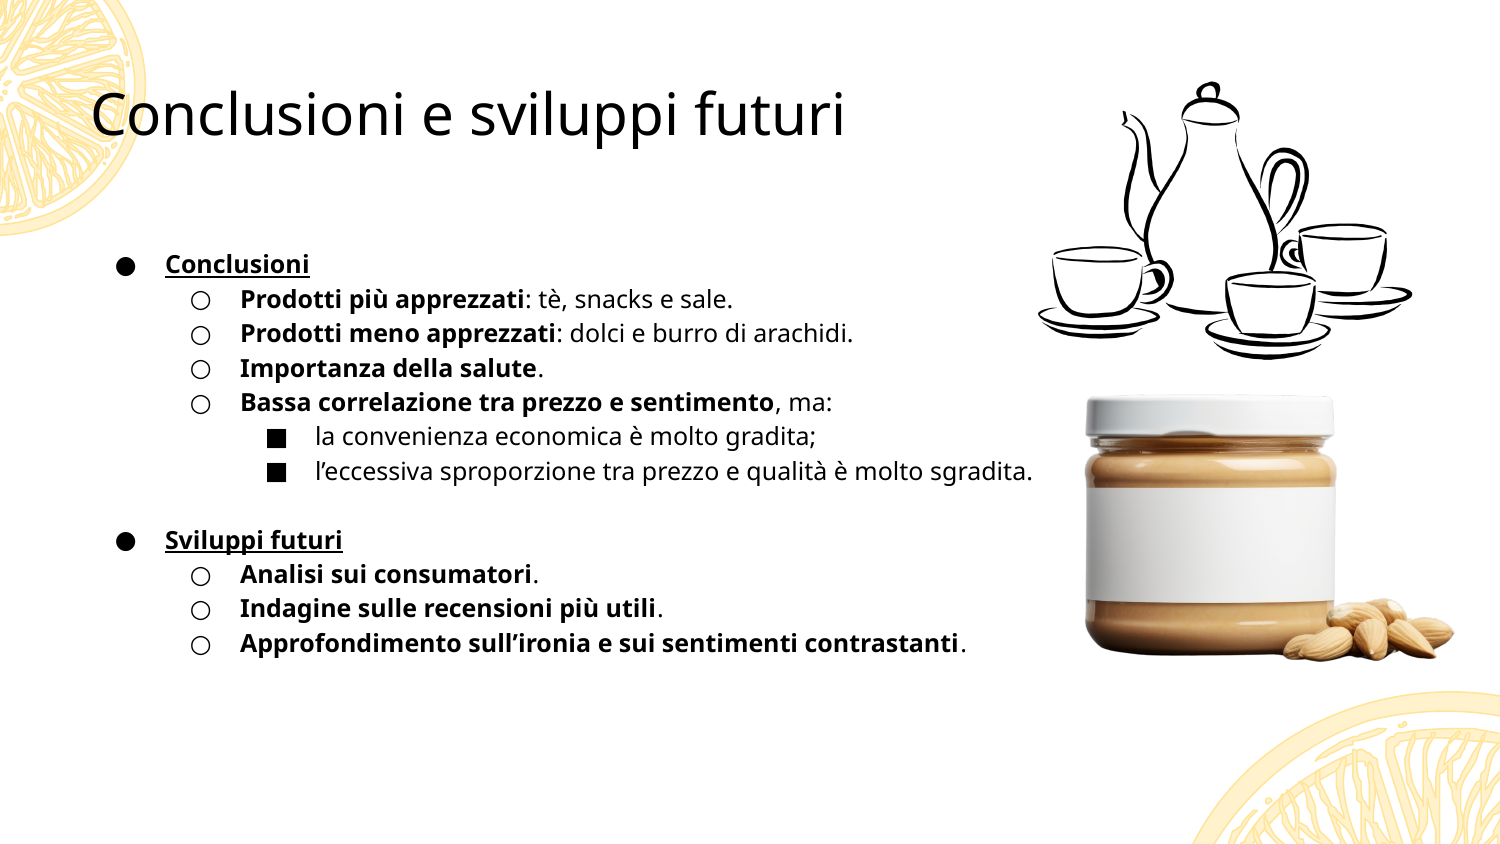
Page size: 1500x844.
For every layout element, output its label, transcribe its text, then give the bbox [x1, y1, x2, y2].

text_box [0, 0, 151, 240]
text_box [1149, 683, 1500, 844]
picture [1002, 61, 1470, 678]
list Conclusioni Prodotti più apprezzati: tè, snacks e sale. Prodotti meno apprezzati: dolci e burro di arachidi. Importanza della salute. Bassa correlazione tra prezzo e sentimento, ma: la convenienza economica è molto gradita; l’eccessiva sproporzione tra prezzo e qualità è molto sgradita. Sviluppi futuri Analisi sui consumatori. Indagine sulle recensioni più utili. Approfondimento sull’ironia e sui sentimenti contrastanti. [75, 229, 1144, 782]
title Conclusioni e sviluppi futuri [155, 61, 1001, 156]
